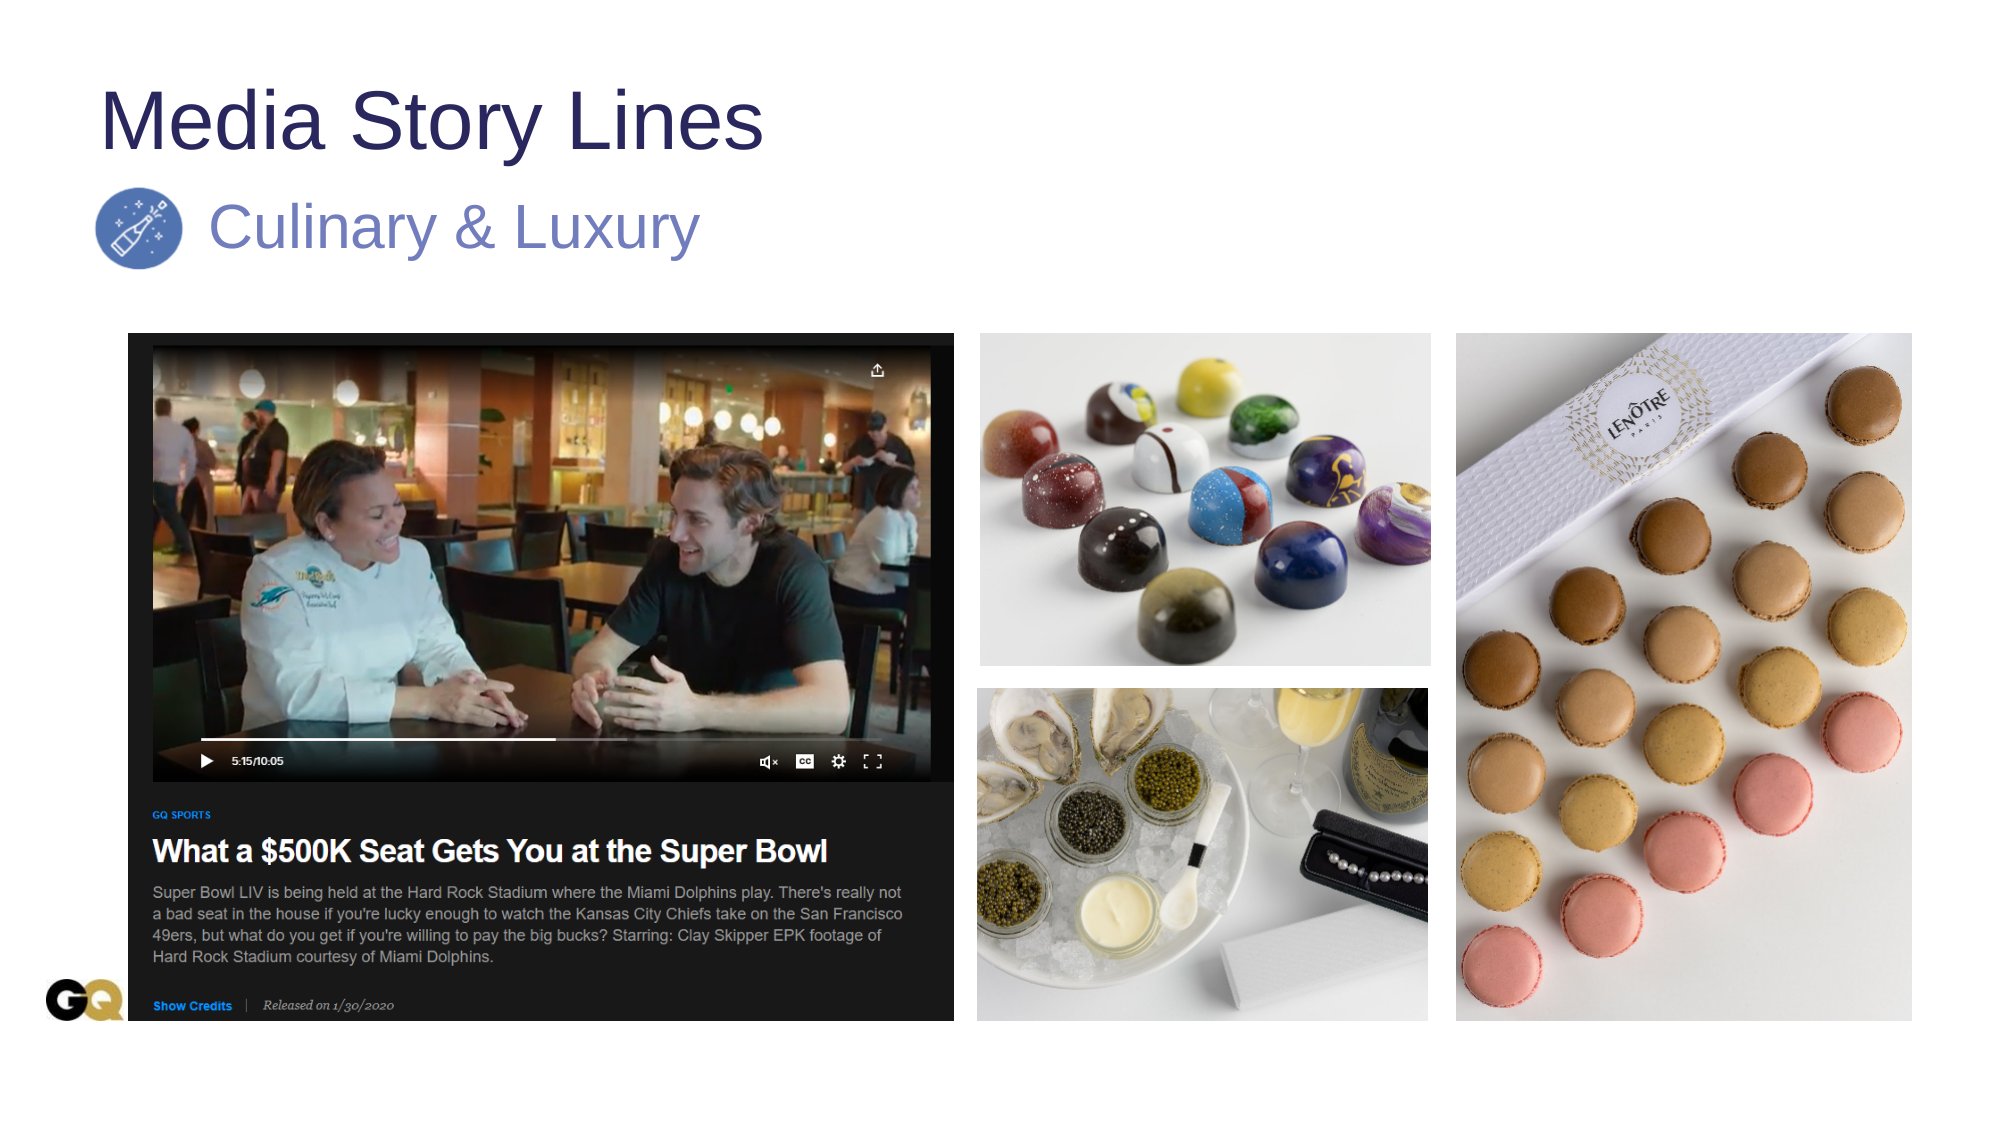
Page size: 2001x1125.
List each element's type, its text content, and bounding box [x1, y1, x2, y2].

picture [128, 333, 954, 1021]
text_box Media Story Lines [84, 65, 1810, 179]
picture [977, 688, 1428, 1021]
picture [45, 979, 124, 1021]
picture [1456, 333, 1912, 1021]
picture [88, 179, 191, 274]
picture [980, 333, 1431, 666]
text_box Culinary & Luxury [193, 171, 1919, 286]
